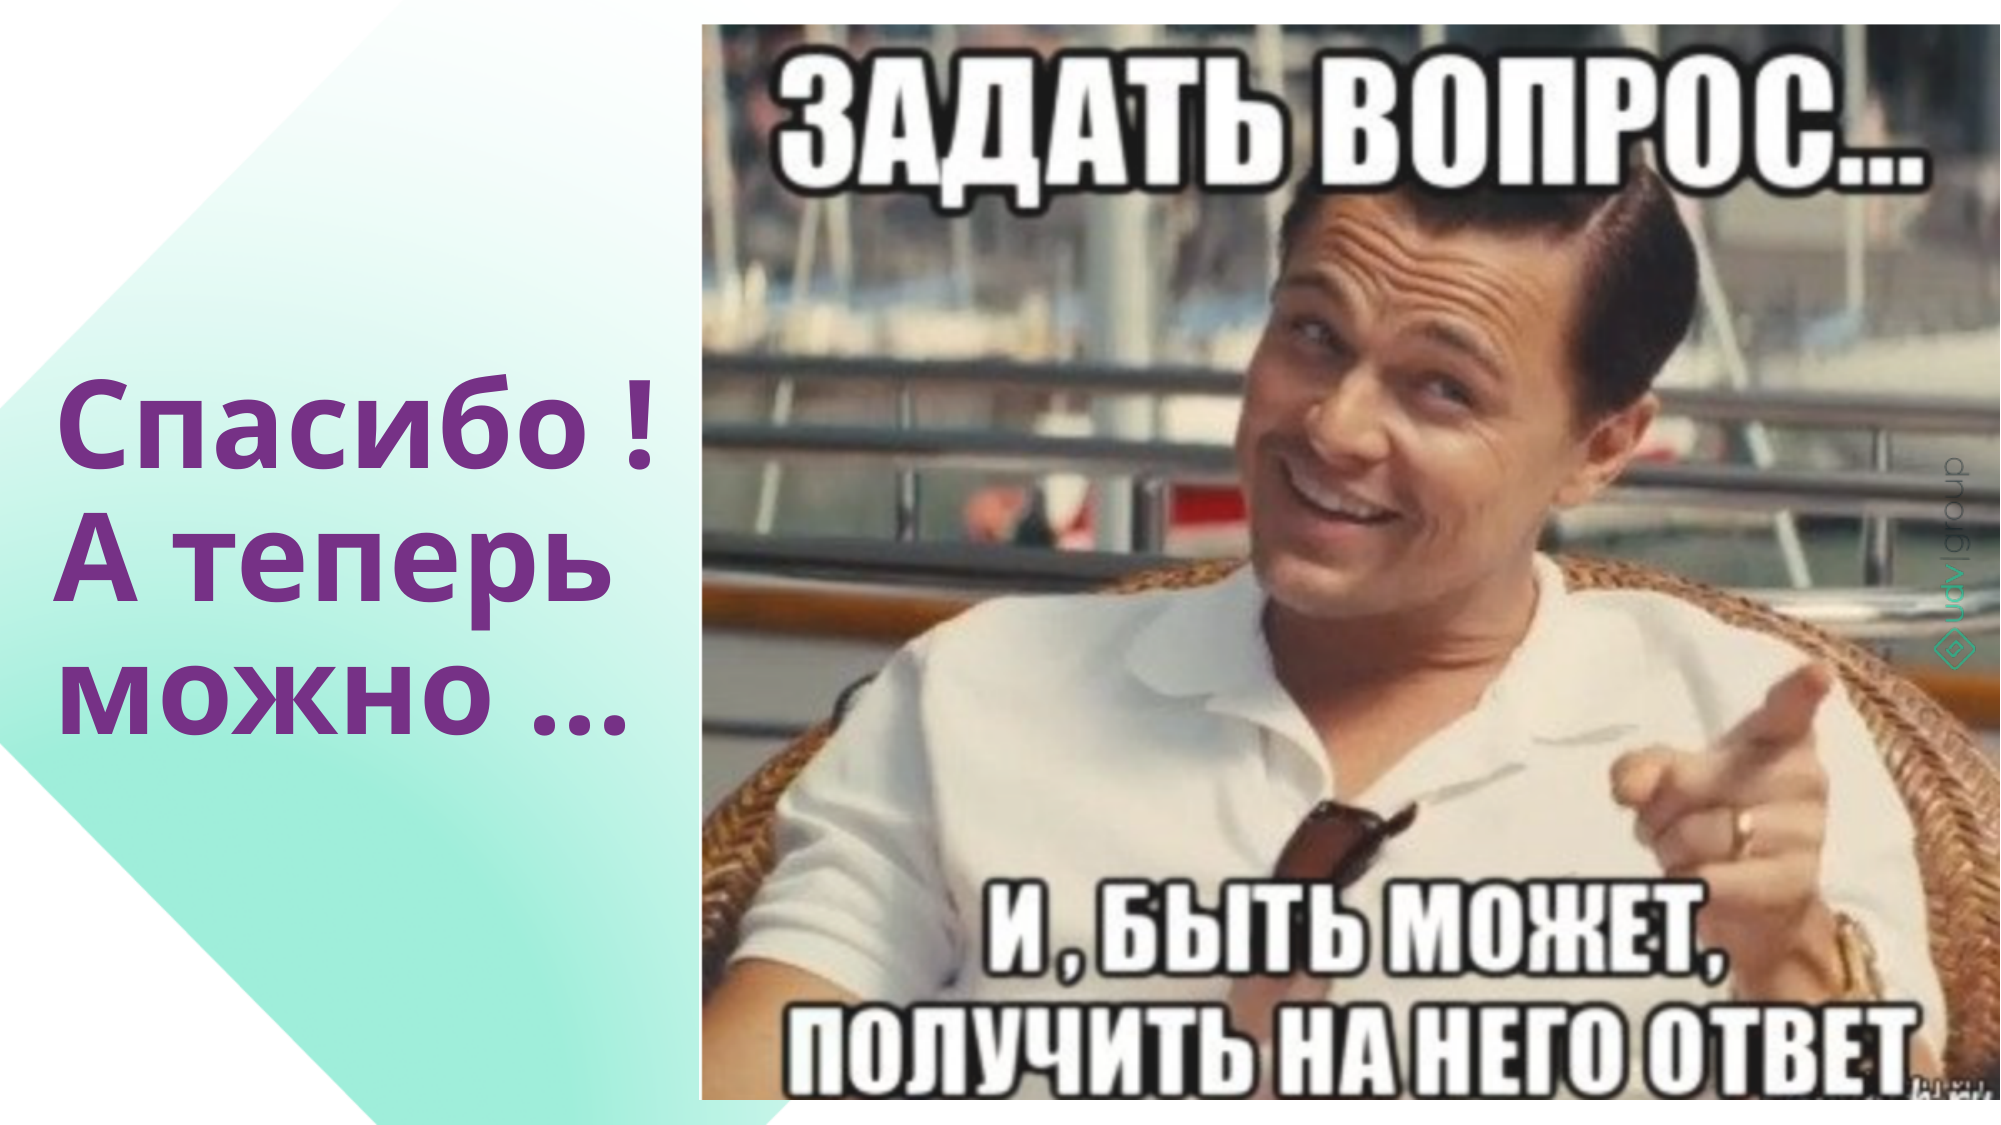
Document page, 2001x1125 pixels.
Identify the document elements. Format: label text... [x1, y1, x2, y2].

text_box Спасибо ! А теперь можно … [53, 355, 694, 769]
picture [699, 23, 2000, 1101]
text_box «Эффективность — это умение делать больше меньшими усилиями, а не наоборот» [0, 0, 2000, 1125]
